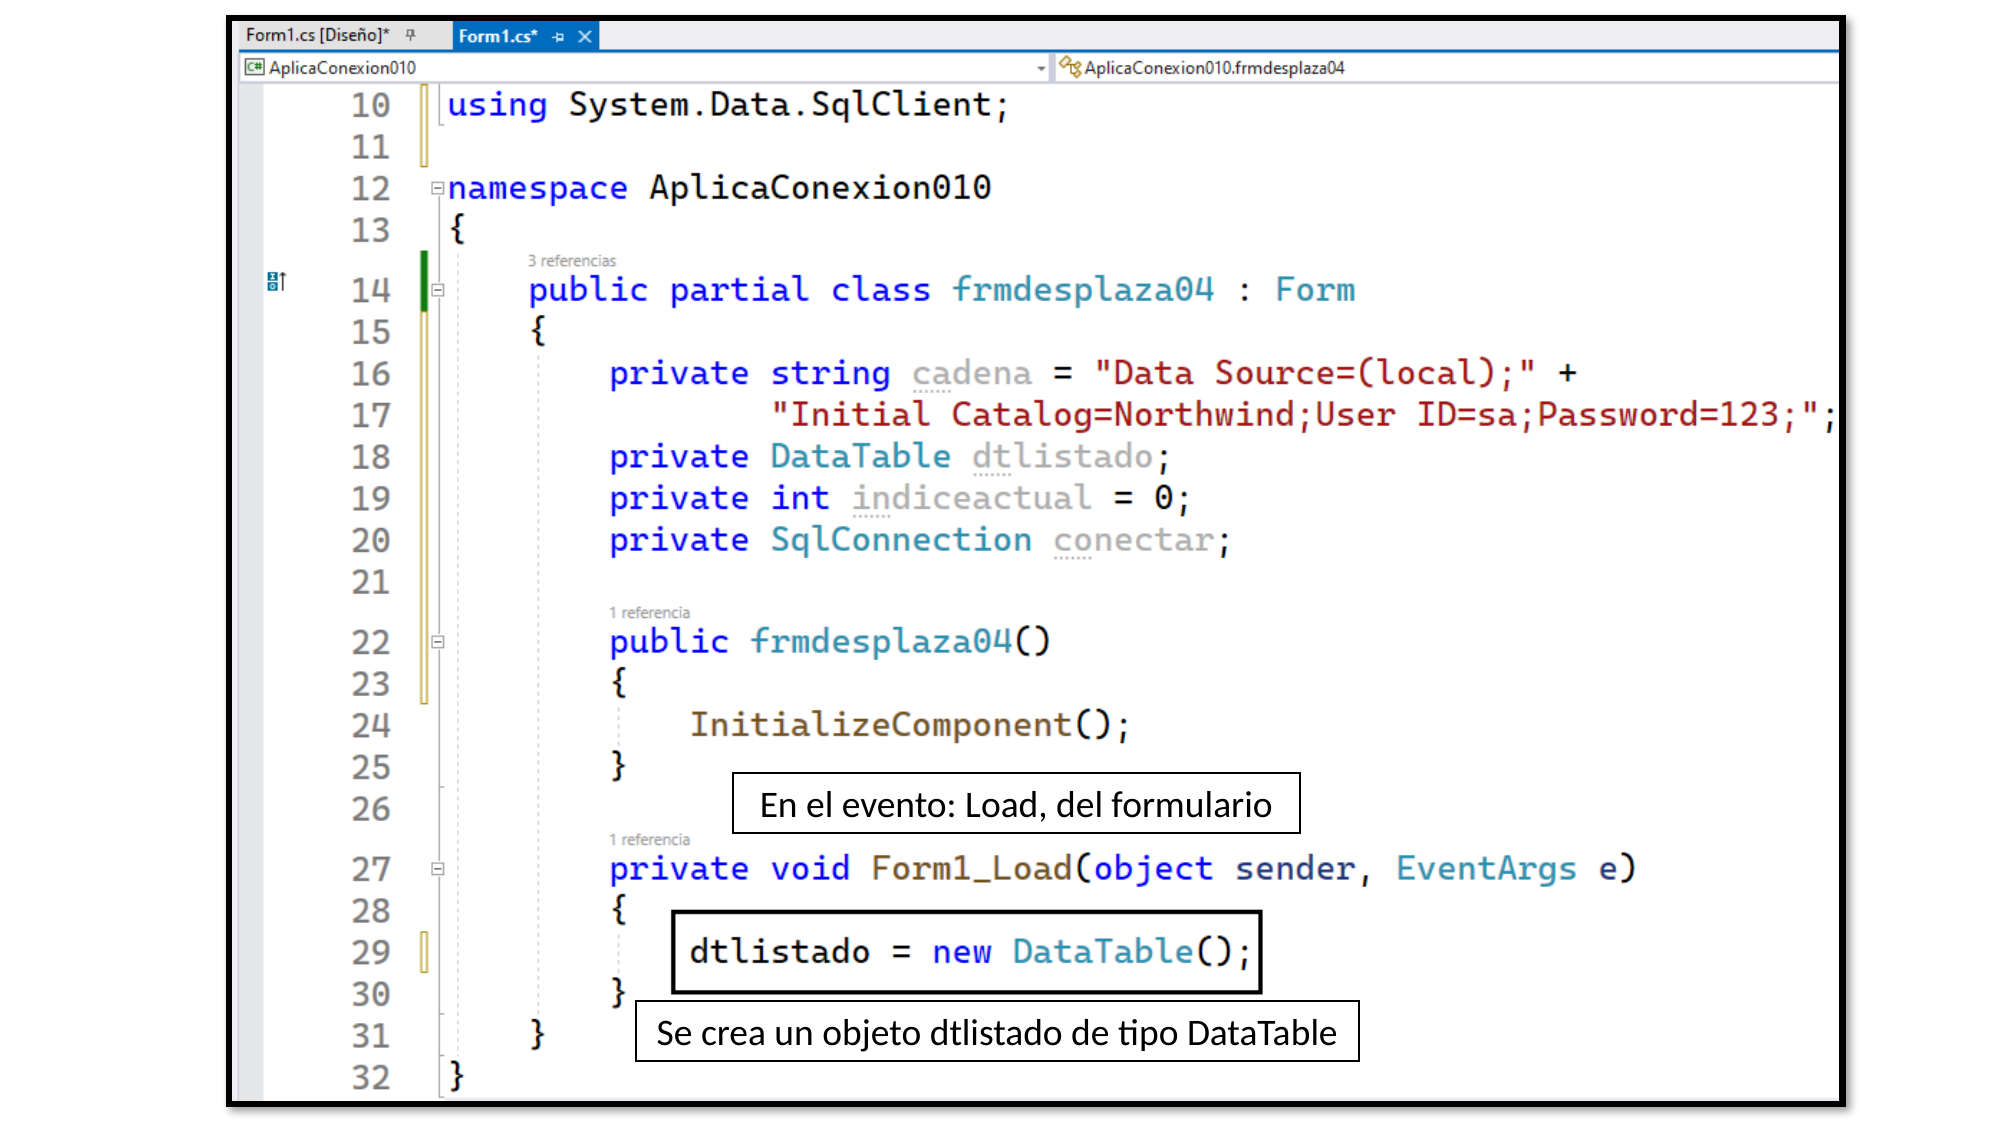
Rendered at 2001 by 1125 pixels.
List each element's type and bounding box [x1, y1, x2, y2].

picture [232, 21, 1840, 1101]
